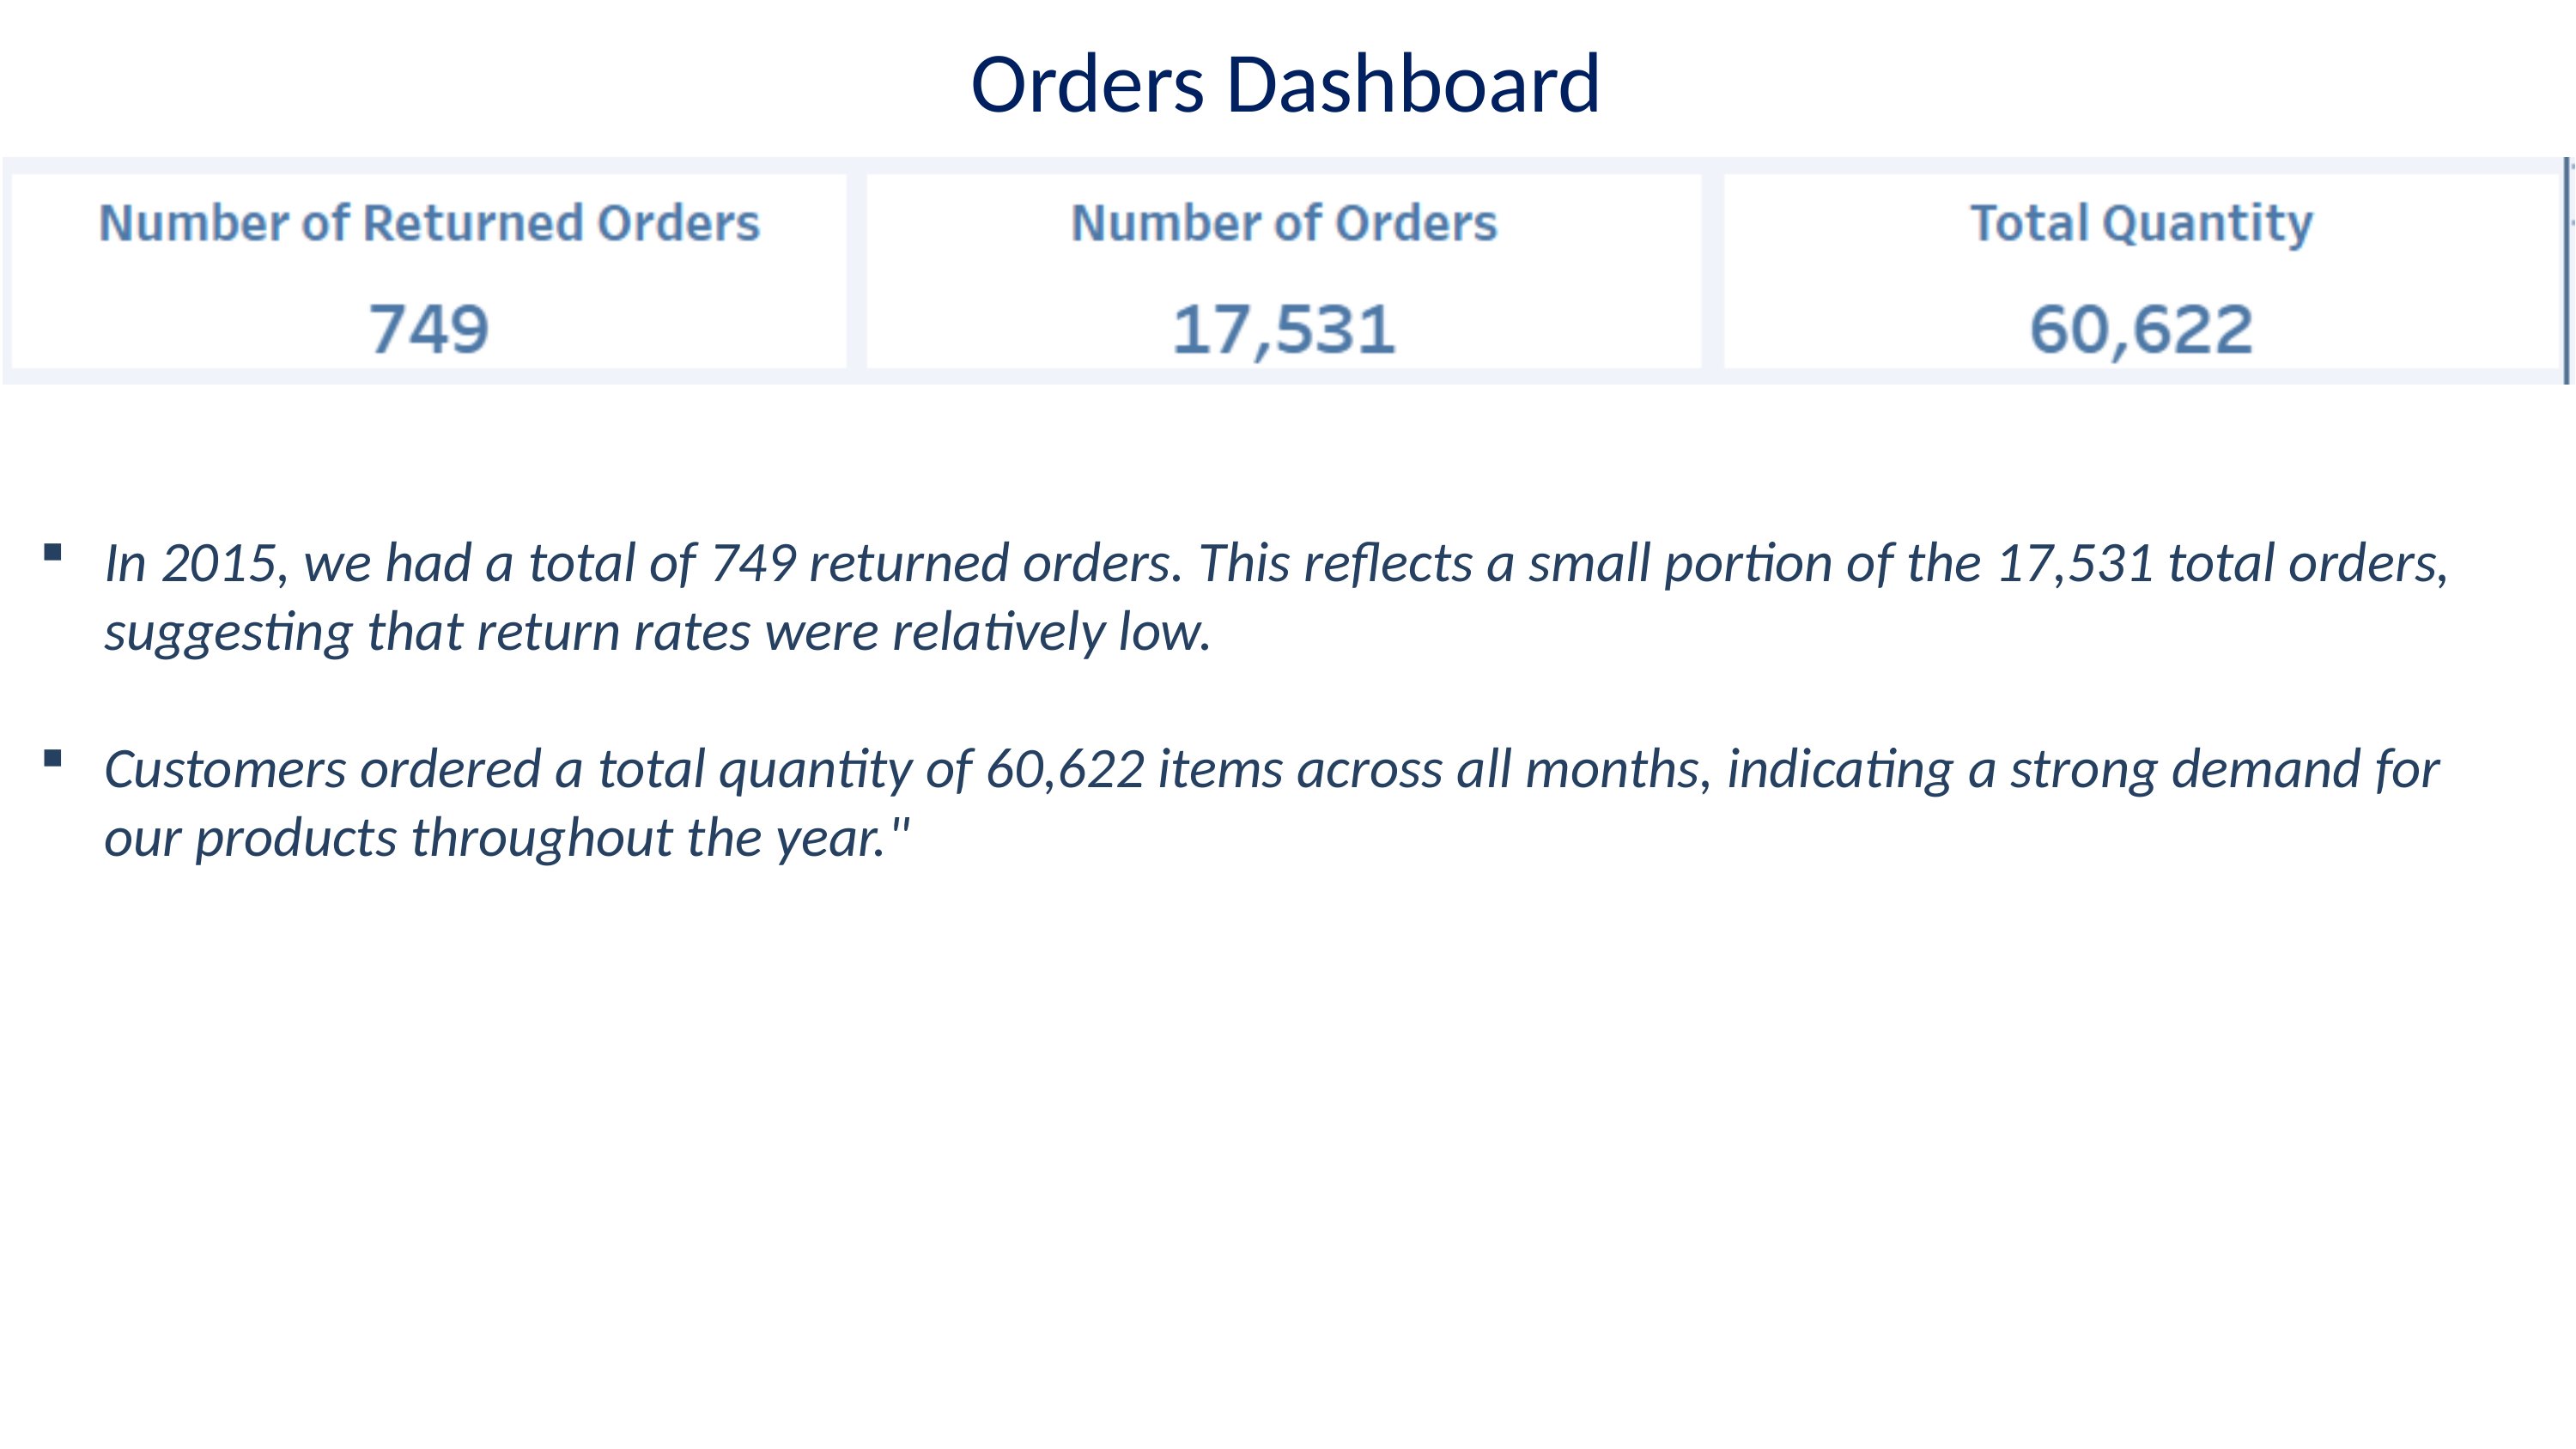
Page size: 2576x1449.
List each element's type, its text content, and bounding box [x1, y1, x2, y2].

picture [3, 157, 2575, 385]
text_box Orders Dashboard [0, 0, 2575, 156]
text_box In 2015, we had a total of 749 returned orders. This reflects a small portion of the 17,531 total orders, suggesting that return rates were relatively low. Customers ordered a total quantity of 60,622 items across all months, indicating a strong demand for our products throughout the year." [27, 518, 2544, 1132]
